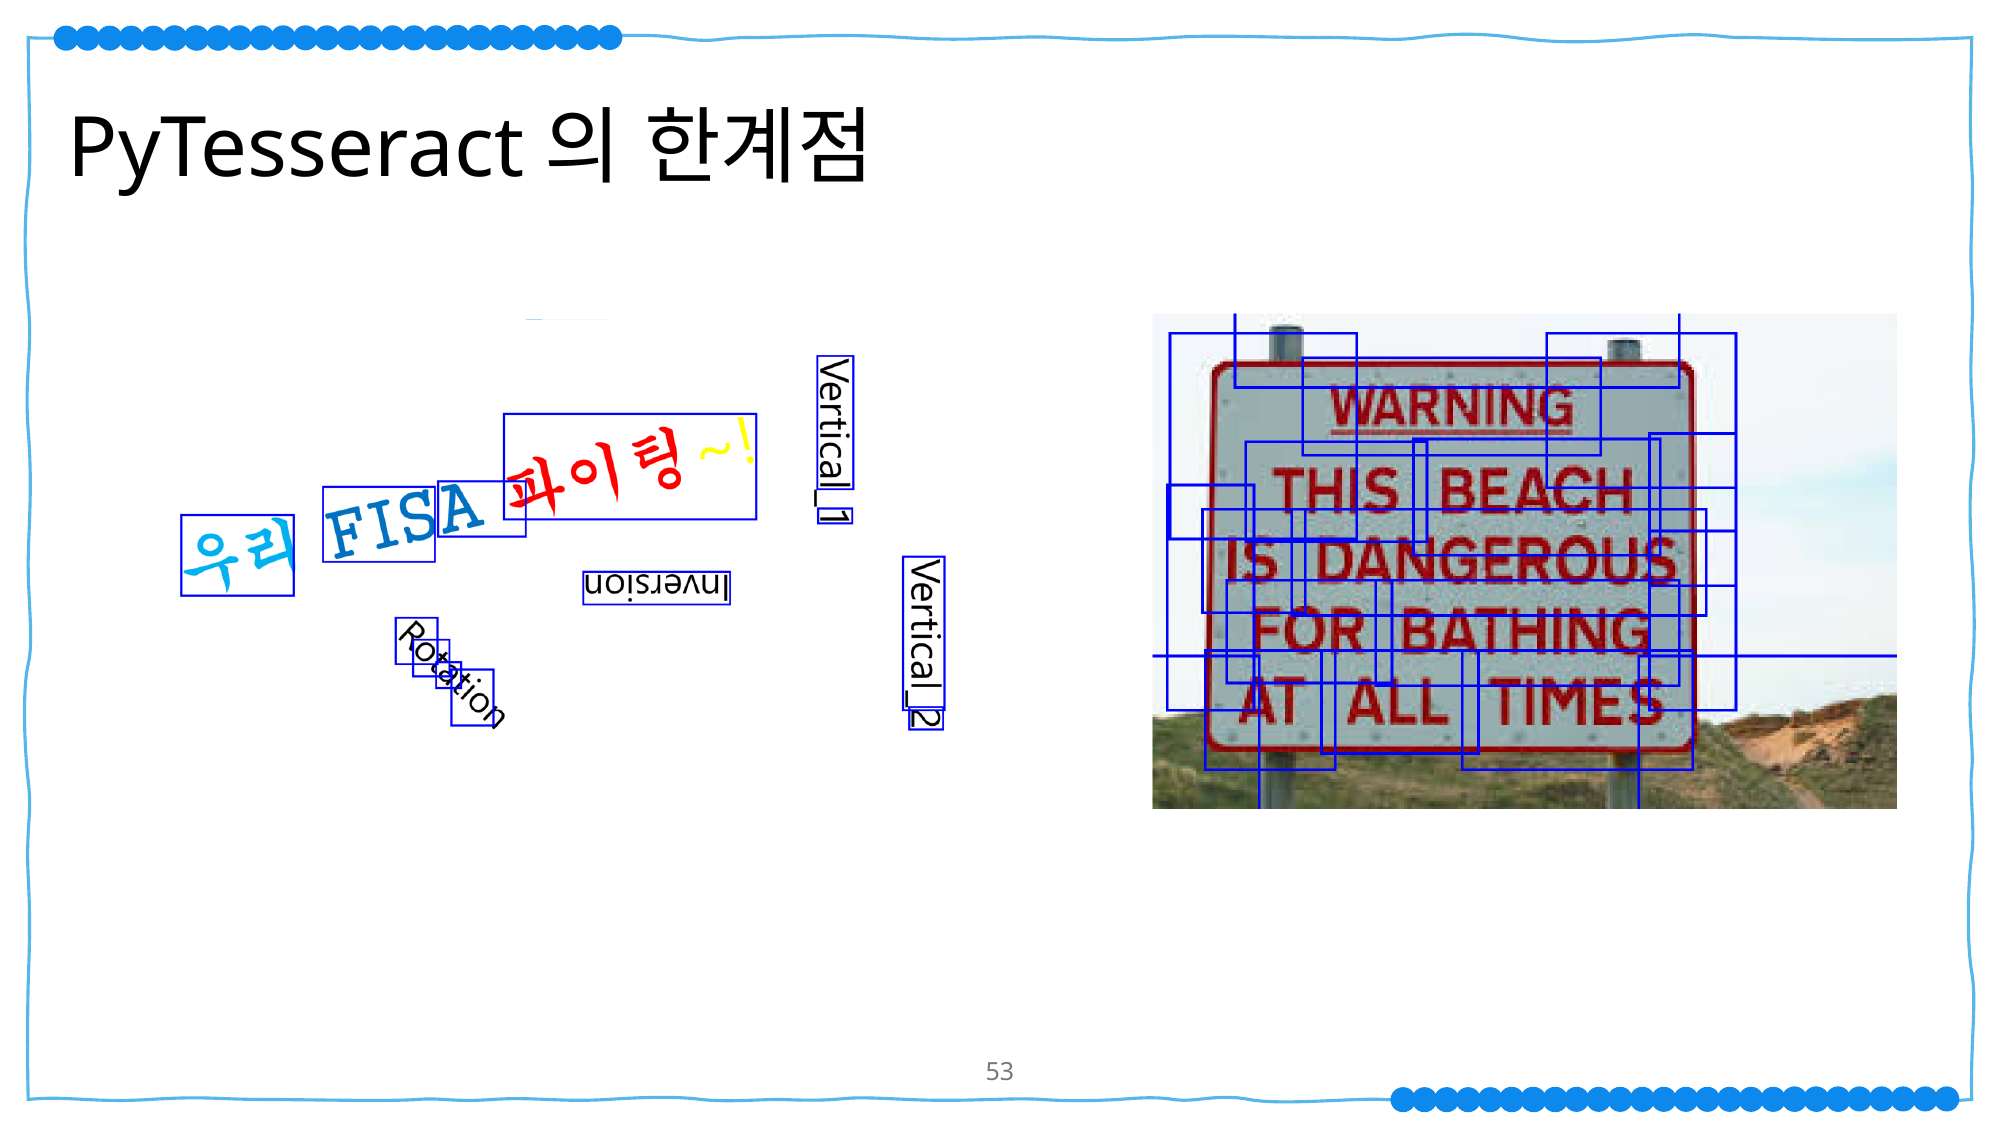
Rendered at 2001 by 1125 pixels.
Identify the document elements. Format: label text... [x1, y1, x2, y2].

slide_number 52 [1094, 1099, 1225, 1103]
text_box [1389, 1085, 1960, 1113]
text_box [22, 32, 1976, 1104]
picture [1136, 298, 1912, 825]
picture [114, 300, 1018, 825]
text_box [53, 24, 623, 52]
